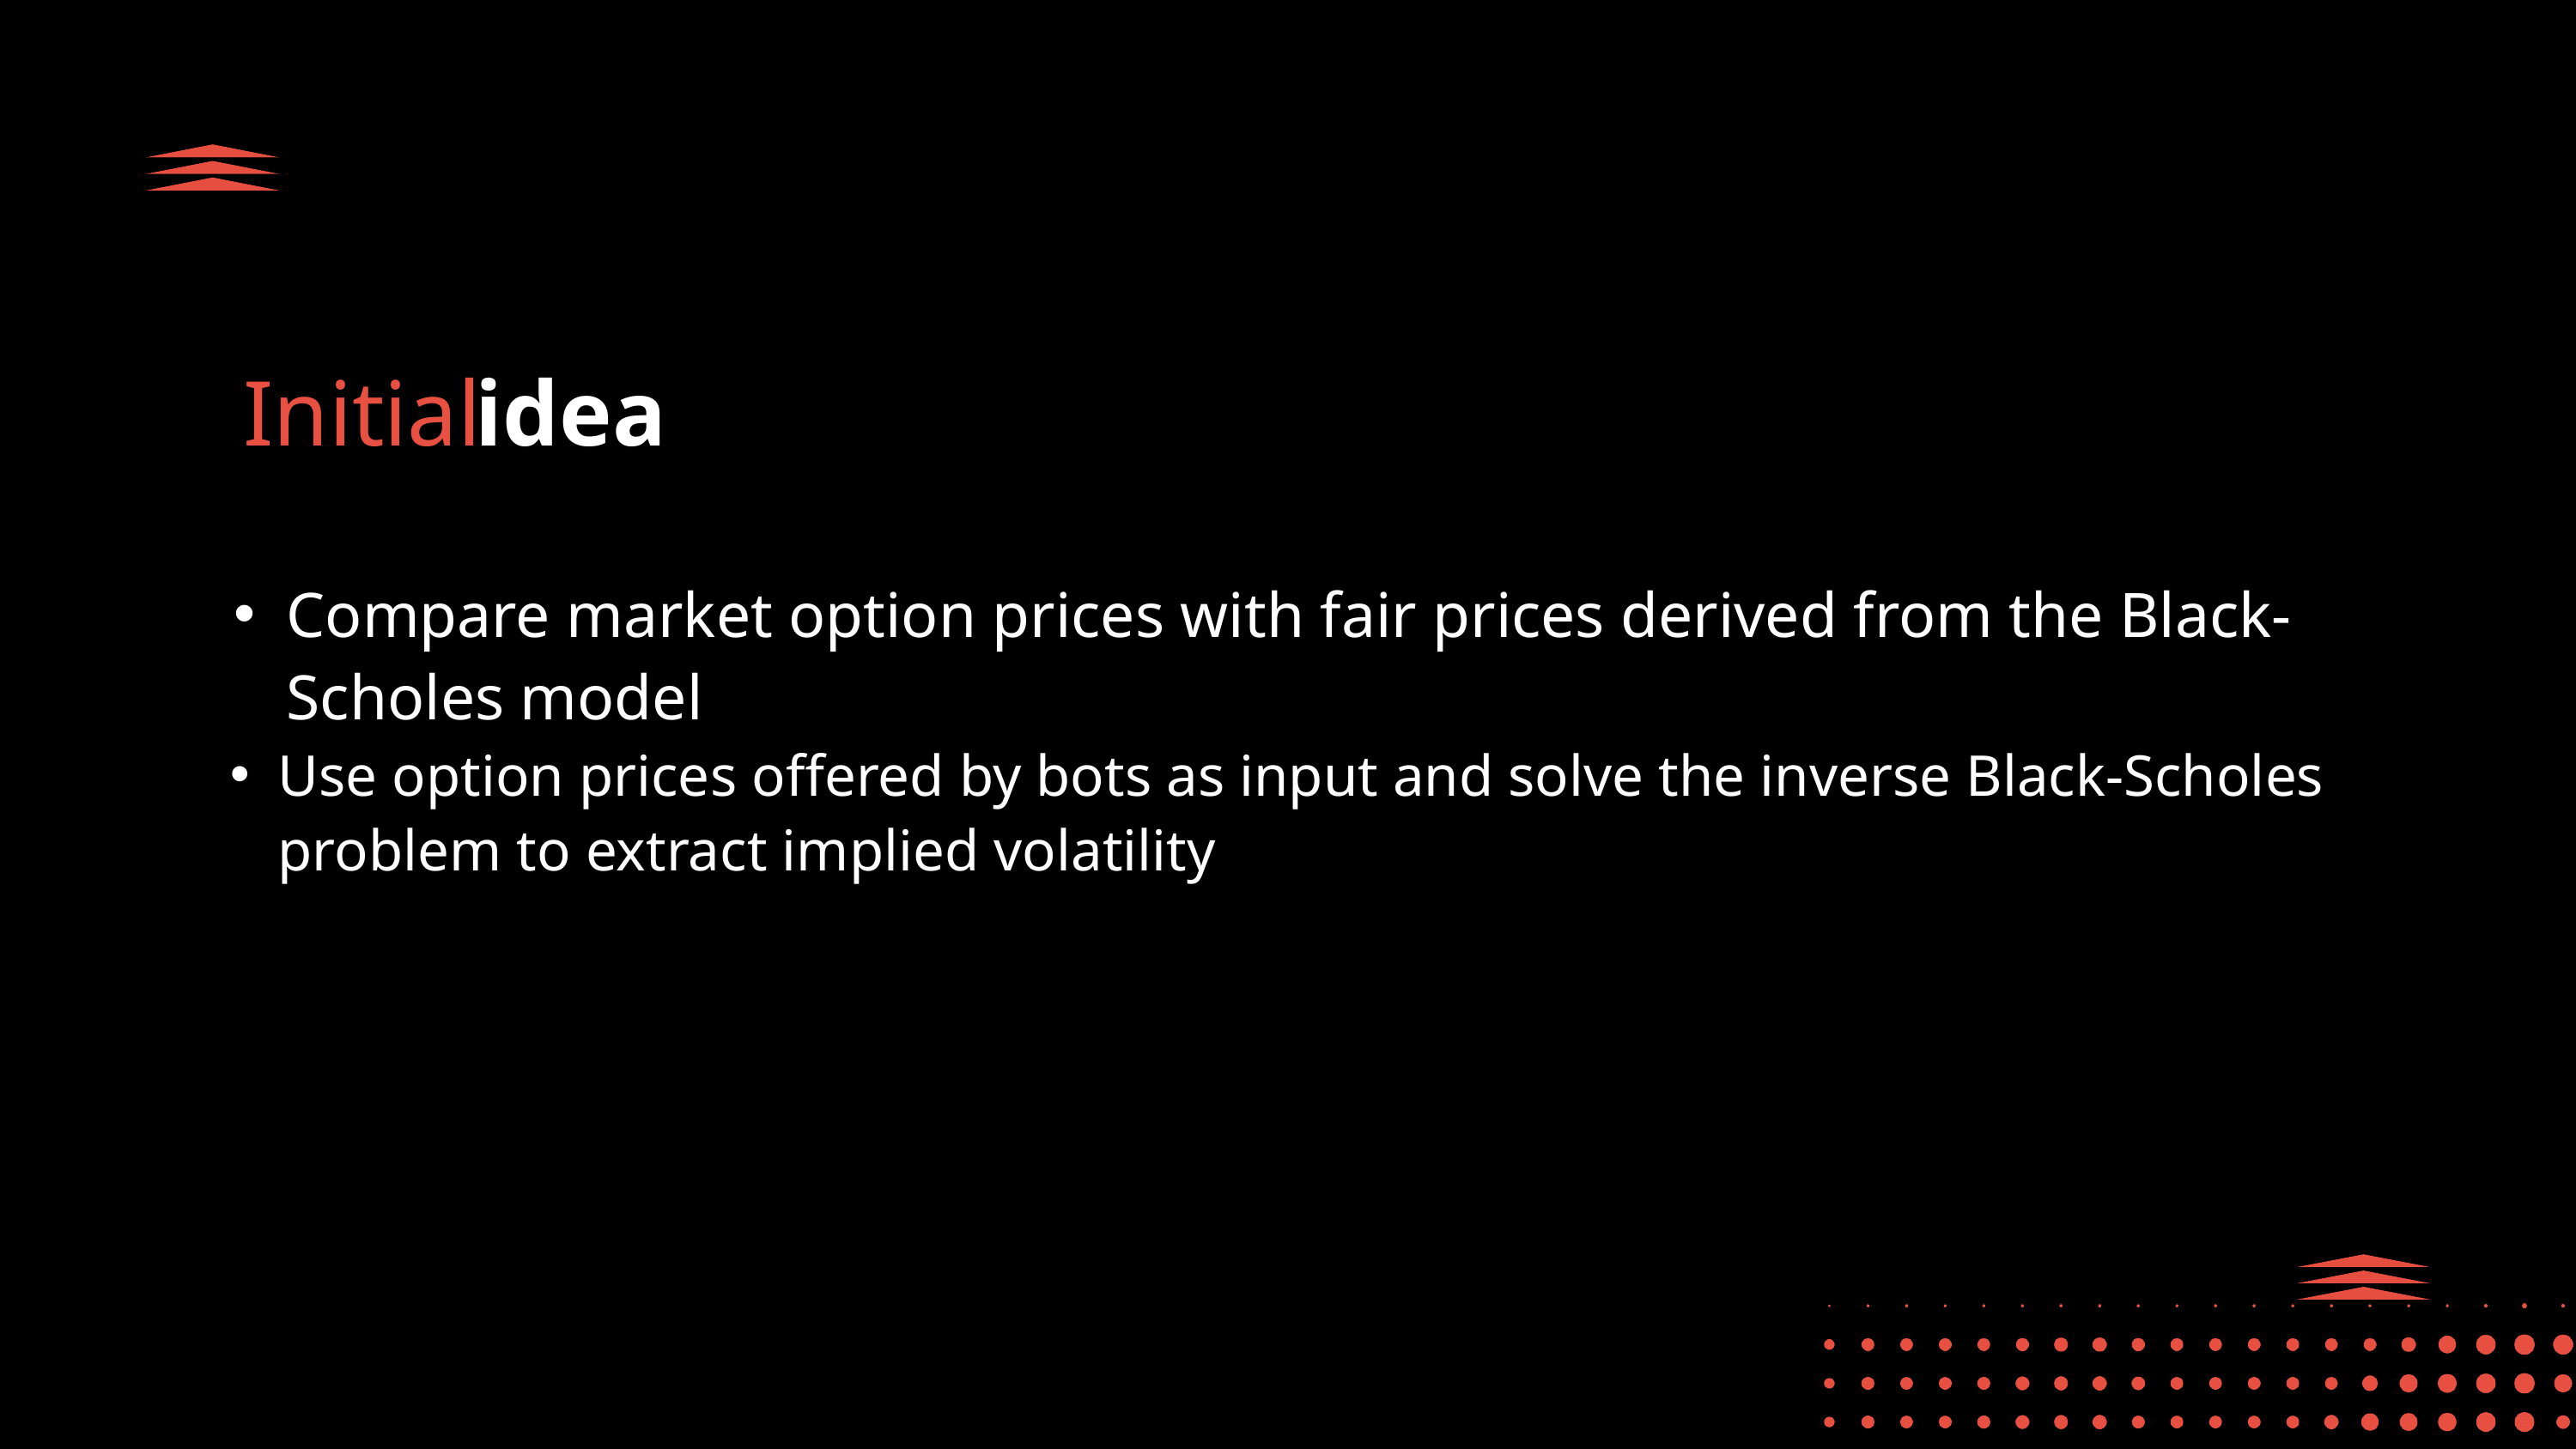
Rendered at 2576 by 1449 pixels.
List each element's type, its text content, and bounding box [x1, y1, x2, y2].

text_box Initial [243, 368, 476, 464]
text_box idea [476, 368, 1206, 464]
text_box [144, 144, 281, 191]
text_box [2295, 1254, 2432, 1300]
text_box Compare market option prices with fair prices derived from the Black-Scholes model Use option prices offered by bots as input and solve the inverse Black-Scholes problem to extract implied volatility [182, 567, 2476, 966]
text_box [1824, 1303, 2576, 1449]
